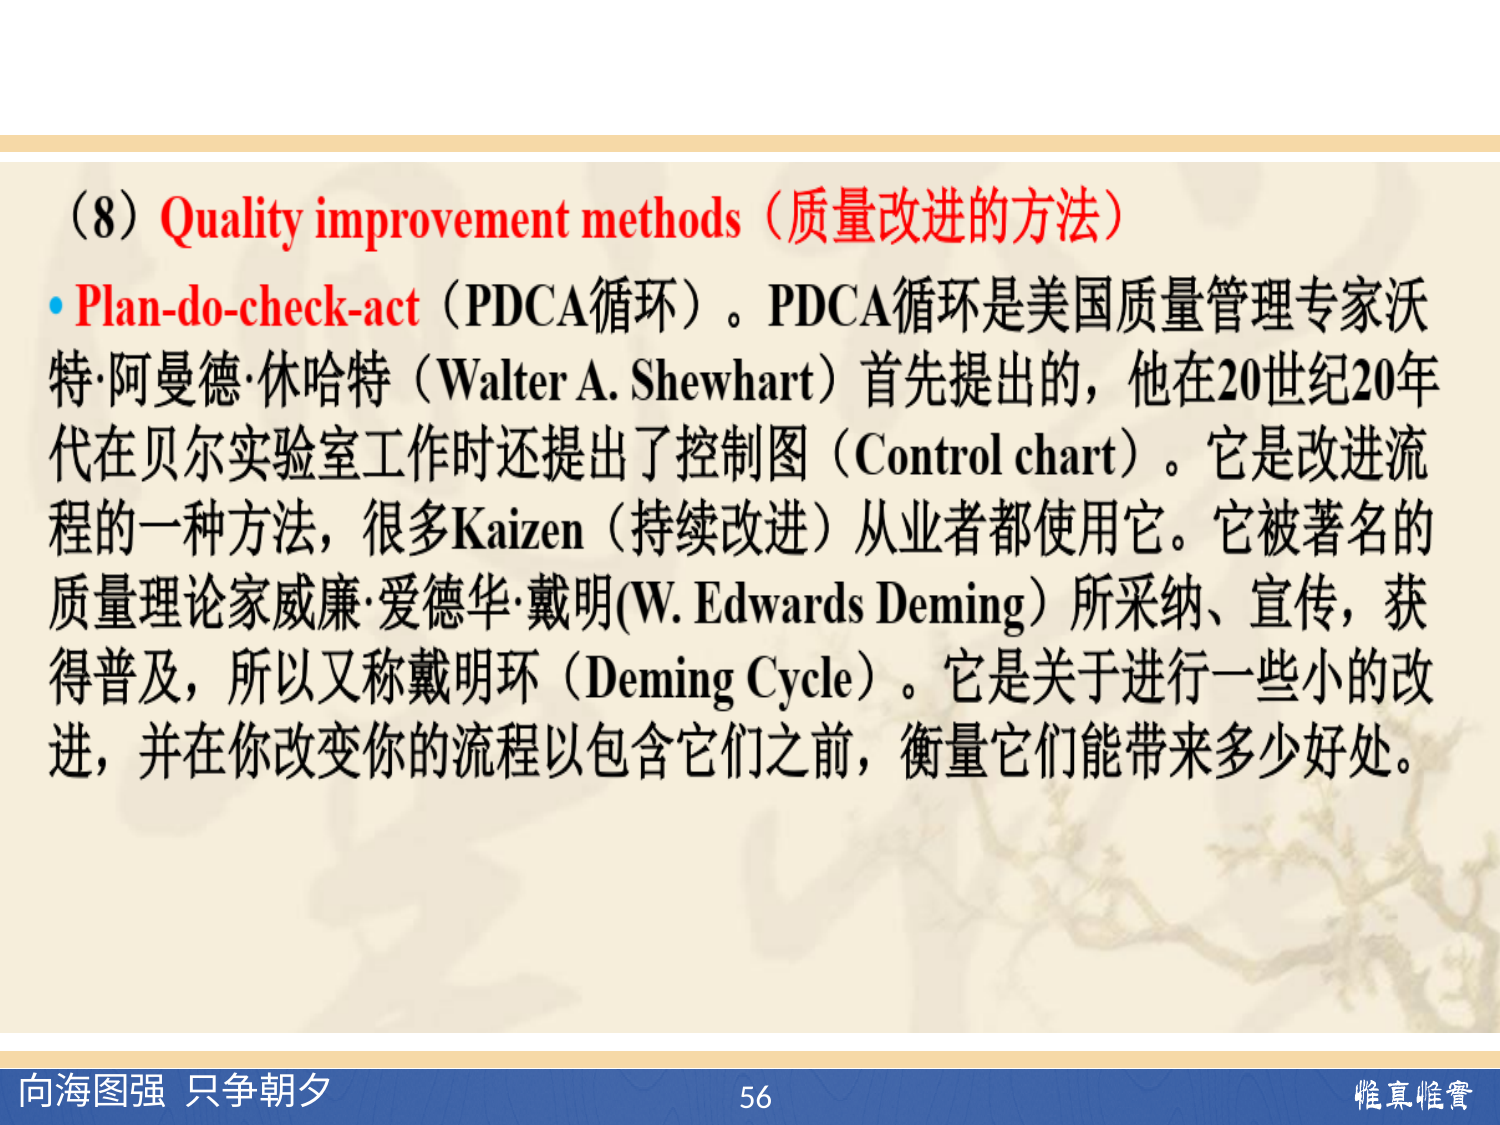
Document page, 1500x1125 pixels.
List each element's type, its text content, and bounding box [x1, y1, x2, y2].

slide_number 56 [586, 1065, 925, 1125]
picture [0, 162, 1500, 1033]
